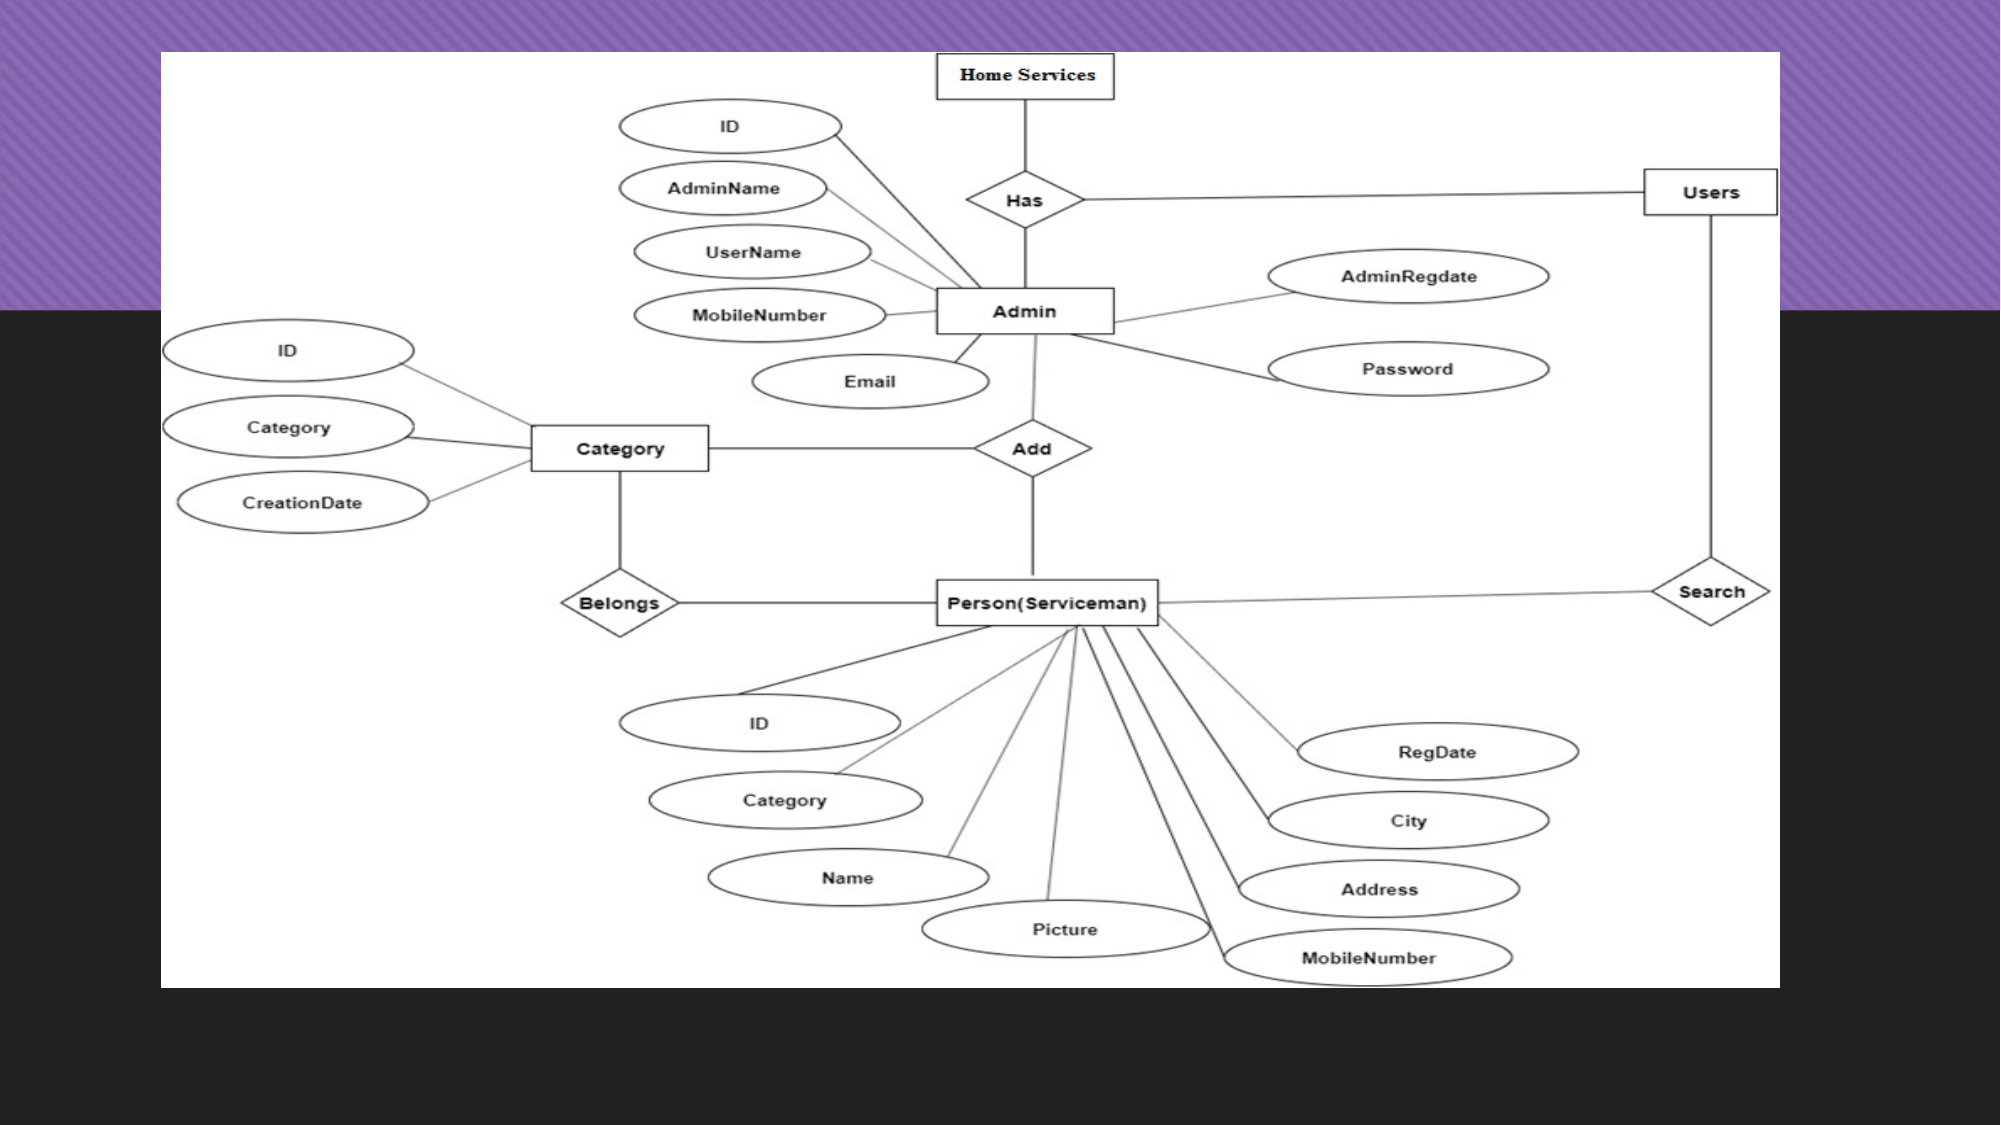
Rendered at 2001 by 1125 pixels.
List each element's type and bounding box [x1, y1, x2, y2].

picture [161, 52, 1780, 988]
